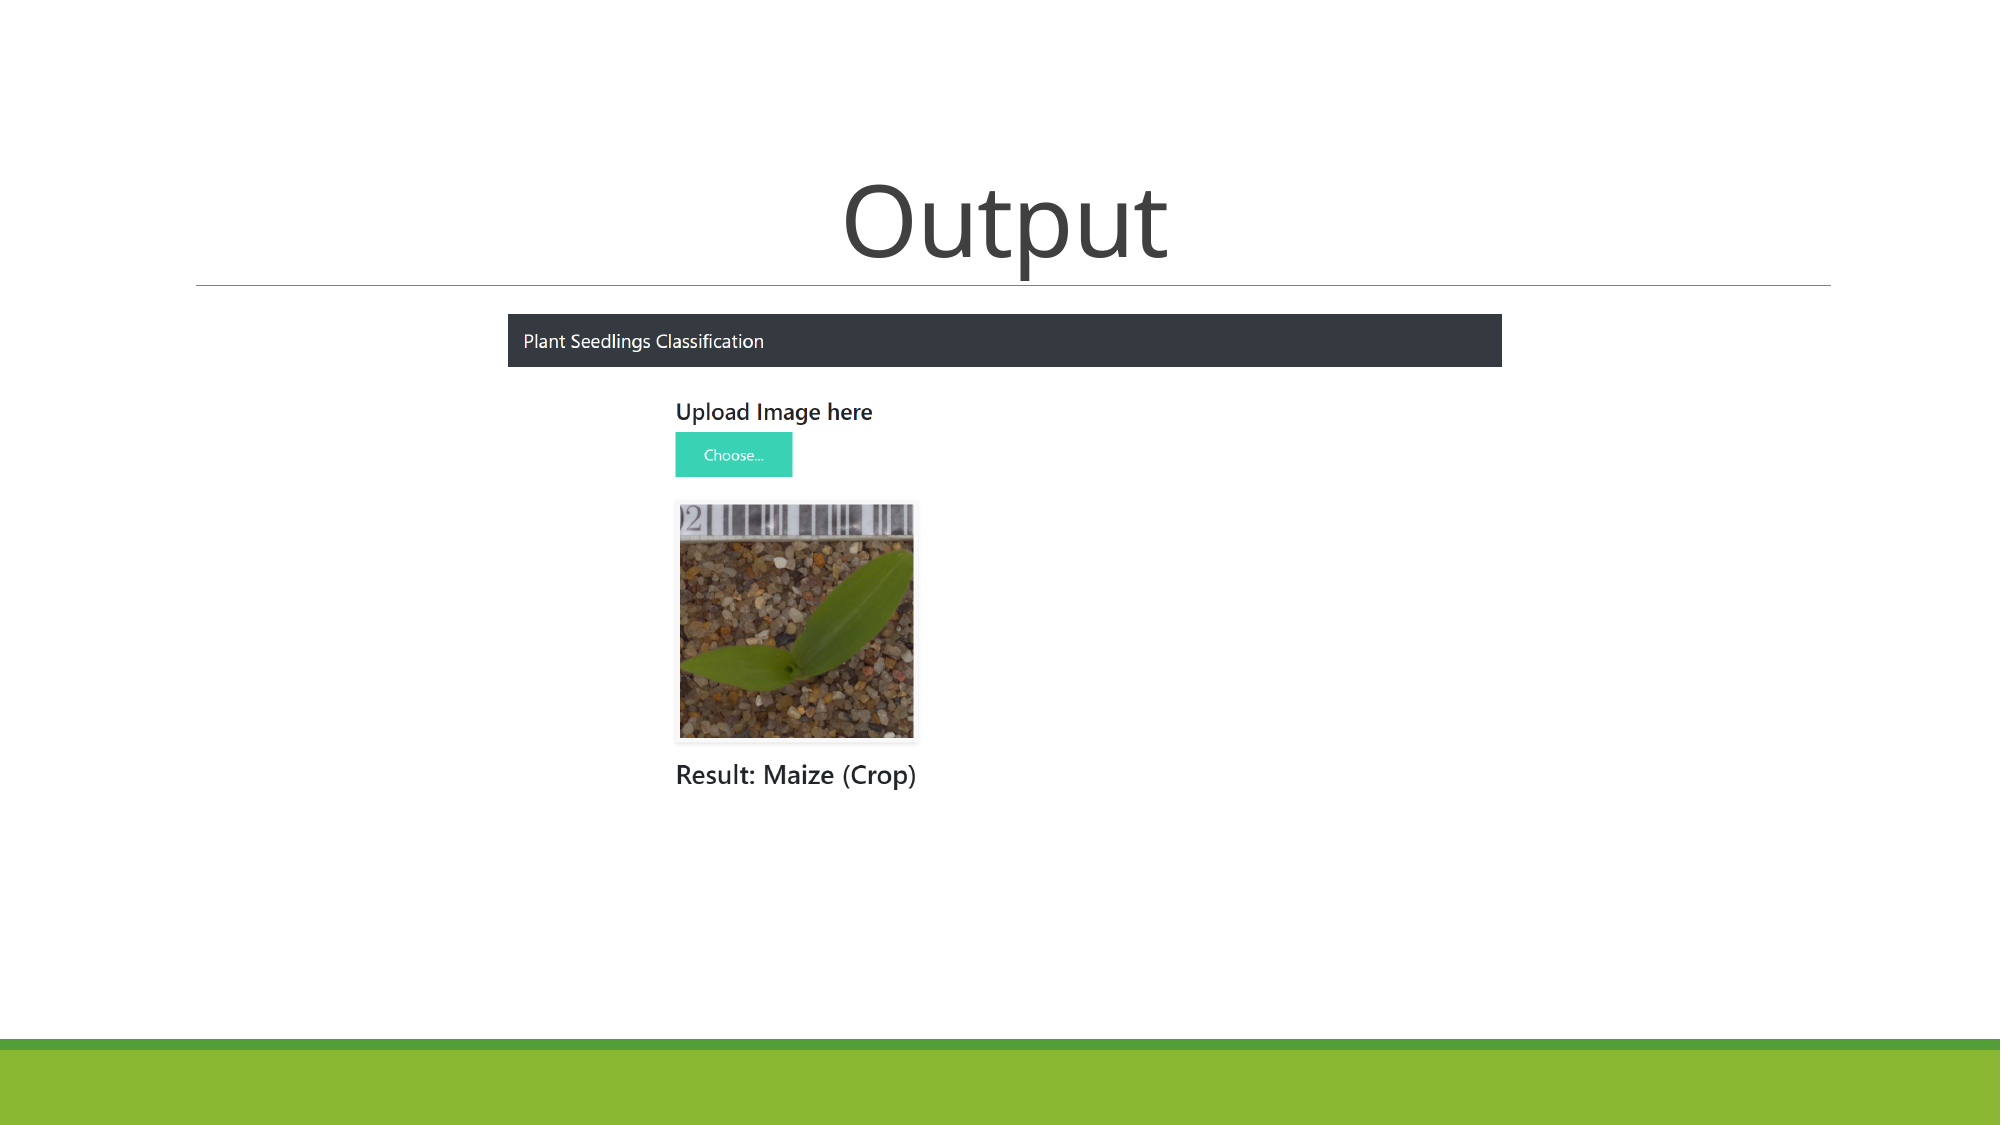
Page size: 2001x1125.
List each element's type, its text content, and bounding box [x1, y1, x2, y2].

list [507, 314, 1502, 976]
title Output [180, 47, 1830, 285]
